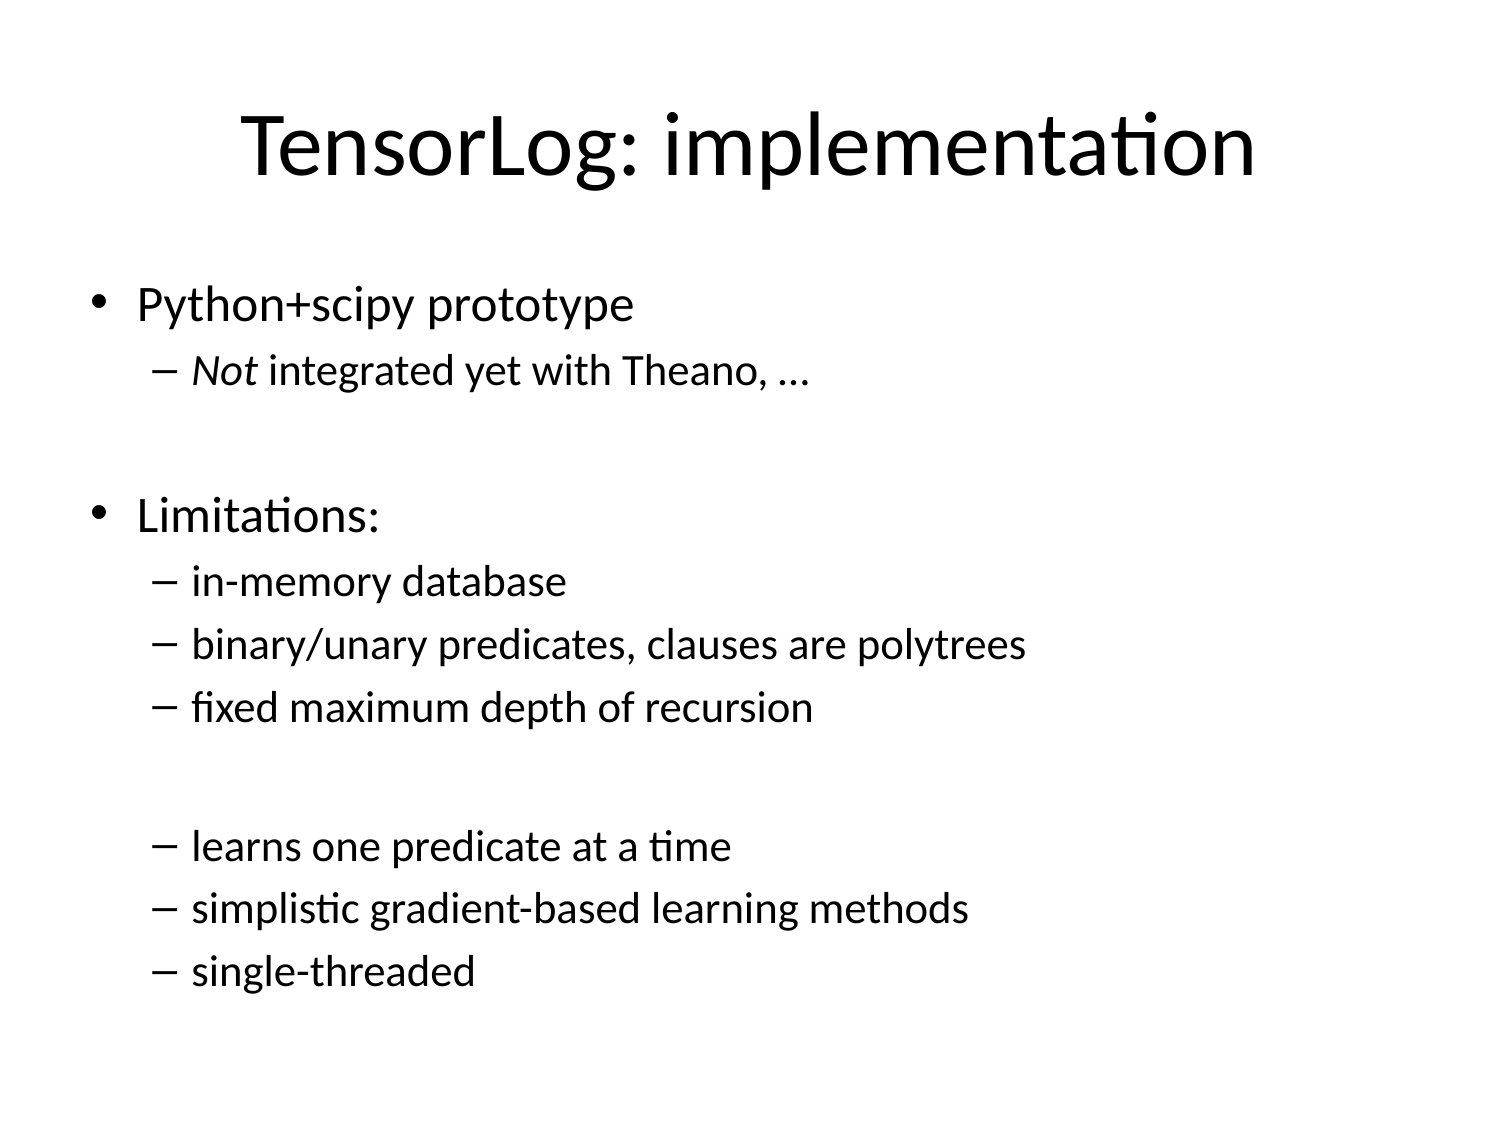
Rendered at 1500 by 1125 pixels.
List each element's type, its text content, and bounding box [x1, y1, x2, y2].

title TensorLog: implementation [75, 45, 1425, 233]
list Python+scipy prototype Not integrated yet with Theano, … Limitations: in-memory database binary/unary predicates, clauses are polytrees fixed maximum depth of recursion learns one predicate at a time simplistic gradient-based learning methods single-threaded [75, 262, 1425, 1005]
